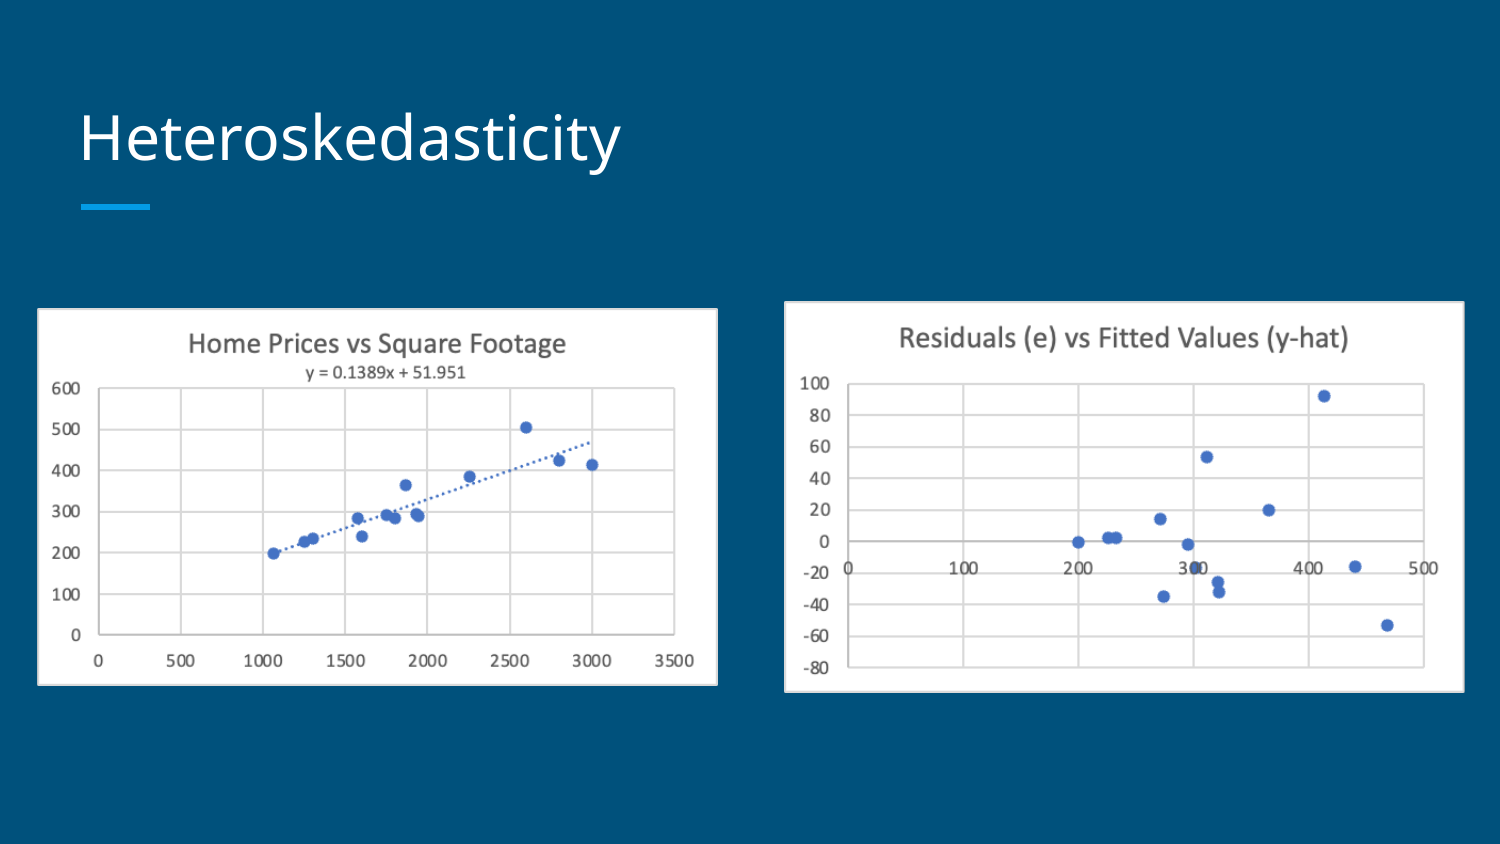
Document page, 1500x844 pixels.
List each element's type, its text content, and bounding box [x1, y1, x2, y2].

picture [38, 309, 717, 685]
picture [785, 302, 1464, 692]
title Heteroskedasticity [63, 75, 1437, 188]
